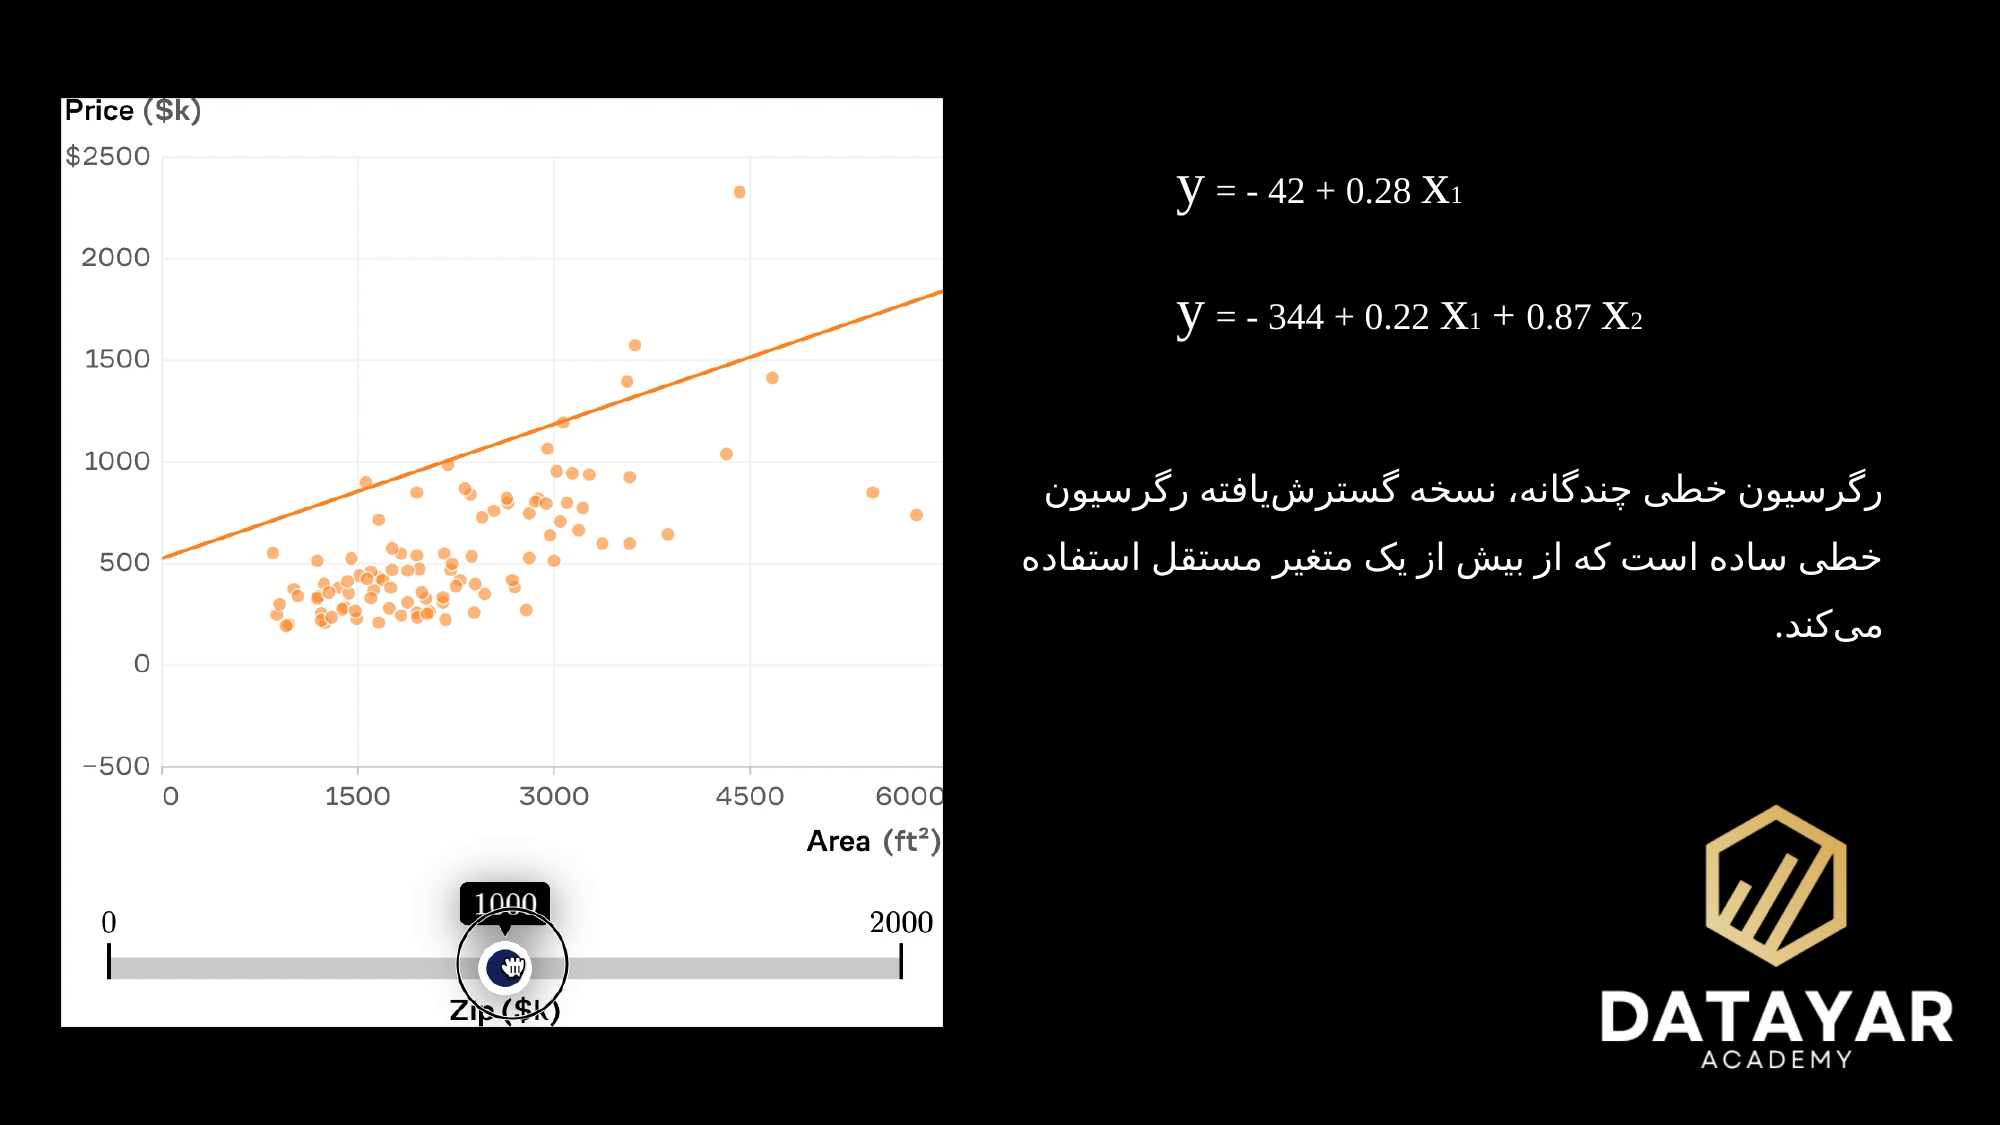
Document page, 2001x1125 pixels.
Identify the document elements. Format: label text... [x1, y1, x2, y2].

picture [1440, 607, 2000, 1125]
text_box رگرسیون خطی چندگانه، نسخه گسترش‌یافته رگرسیون خطی ساده است که از بیش از یک متغیر مستقل استفاده می‌کند. [999, 435, 1899, 698]
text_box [59, 97, 944, 1028]
text_box y = - 42 + 0.28 x1 [1161, 138, 1478, 223]
text_box y = - 344 + 0.22 x1 + 0.87 x2 [1161, 263, 1672, 394]
